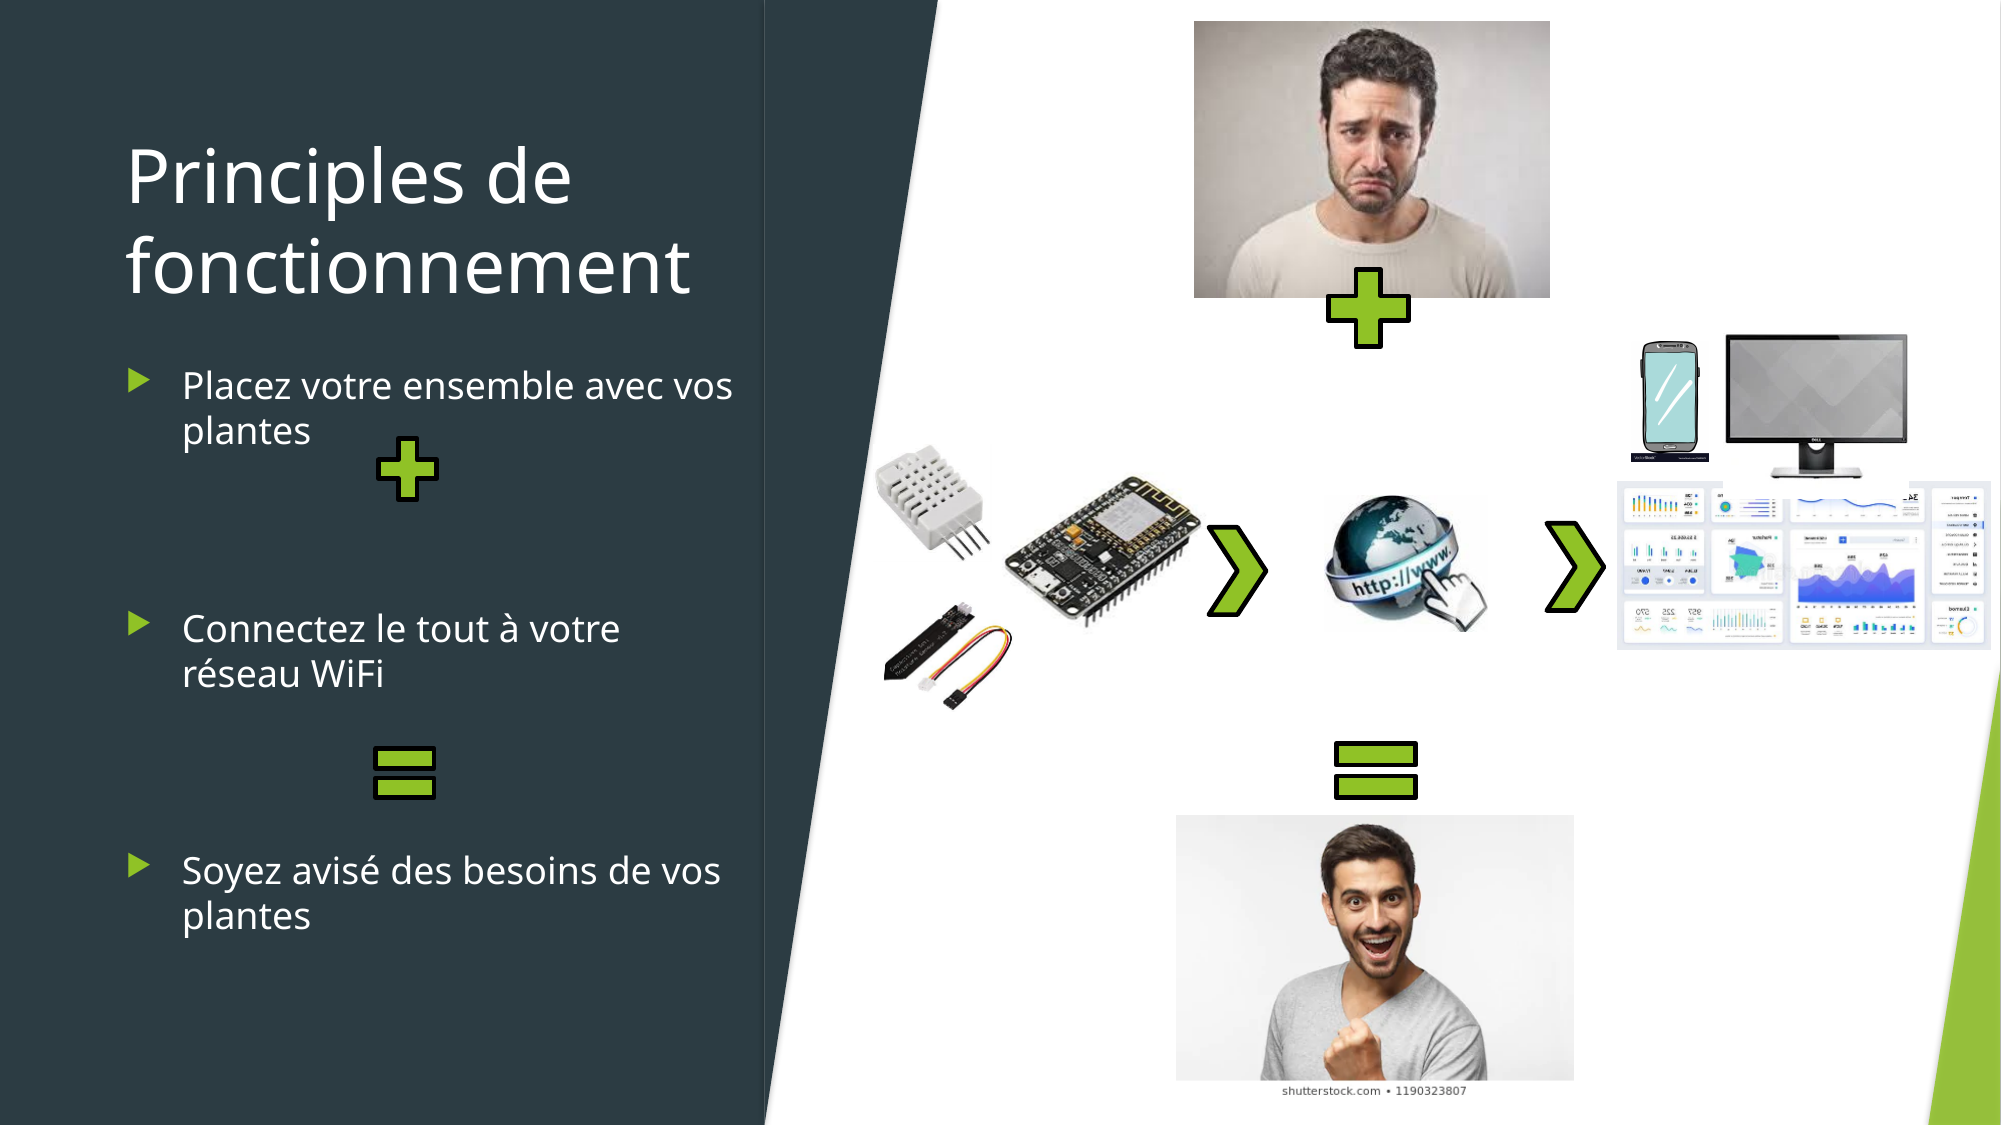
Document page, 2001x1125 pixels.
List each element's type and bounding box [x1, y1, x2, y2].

picture [1193, 20, 1550, 299]
picture [1616, 312, 1991, 651]
picture [873, 439, 1215, 724]
text_box [0, 0, 2000, 1125]
picture [1175, 815, 1574, 1102]
picture [1630, 341, 1710, 463]
picture [1323, 495, 1488, 632]
